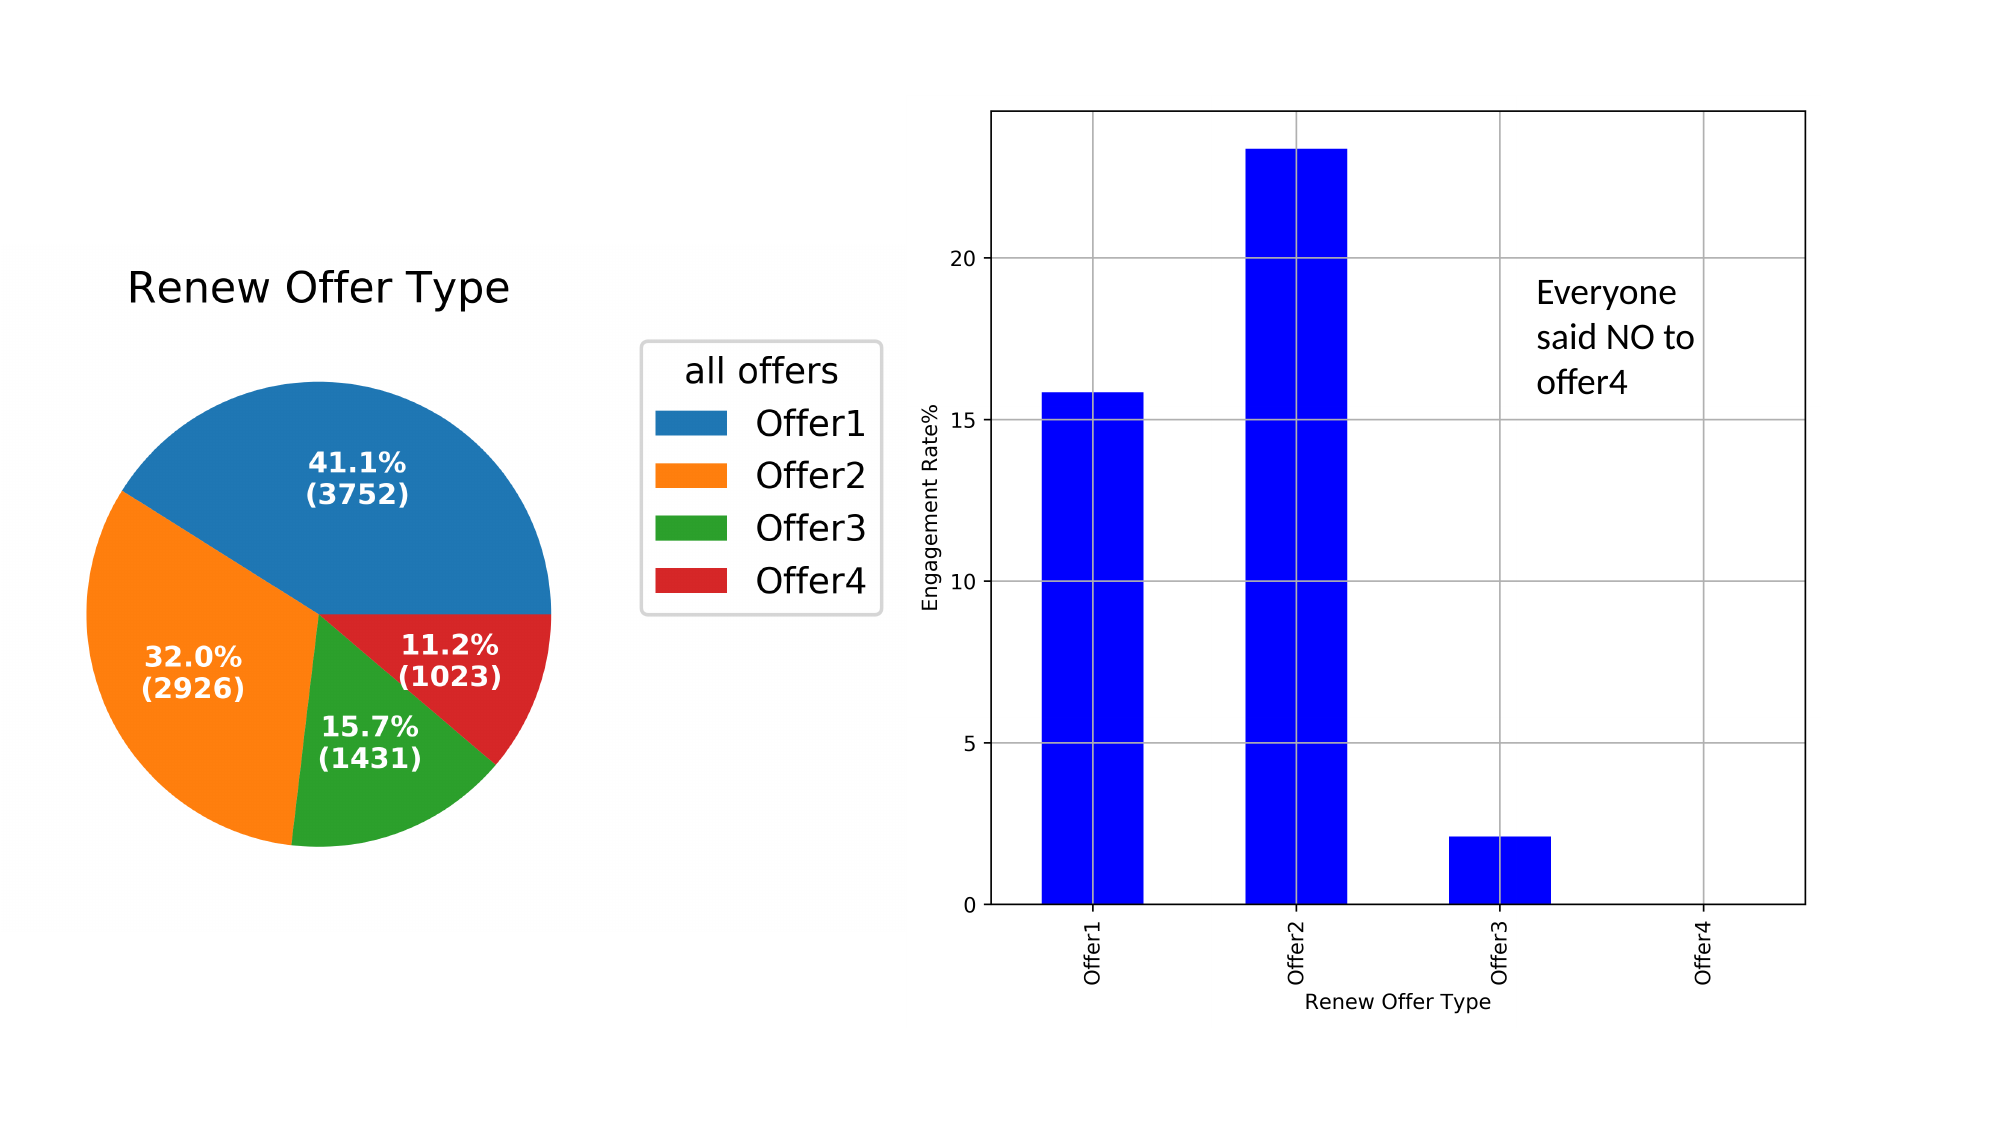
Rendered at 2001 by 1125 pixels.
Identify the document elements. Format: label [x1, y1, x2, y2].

picture [1, 95, 1821, 1029]
